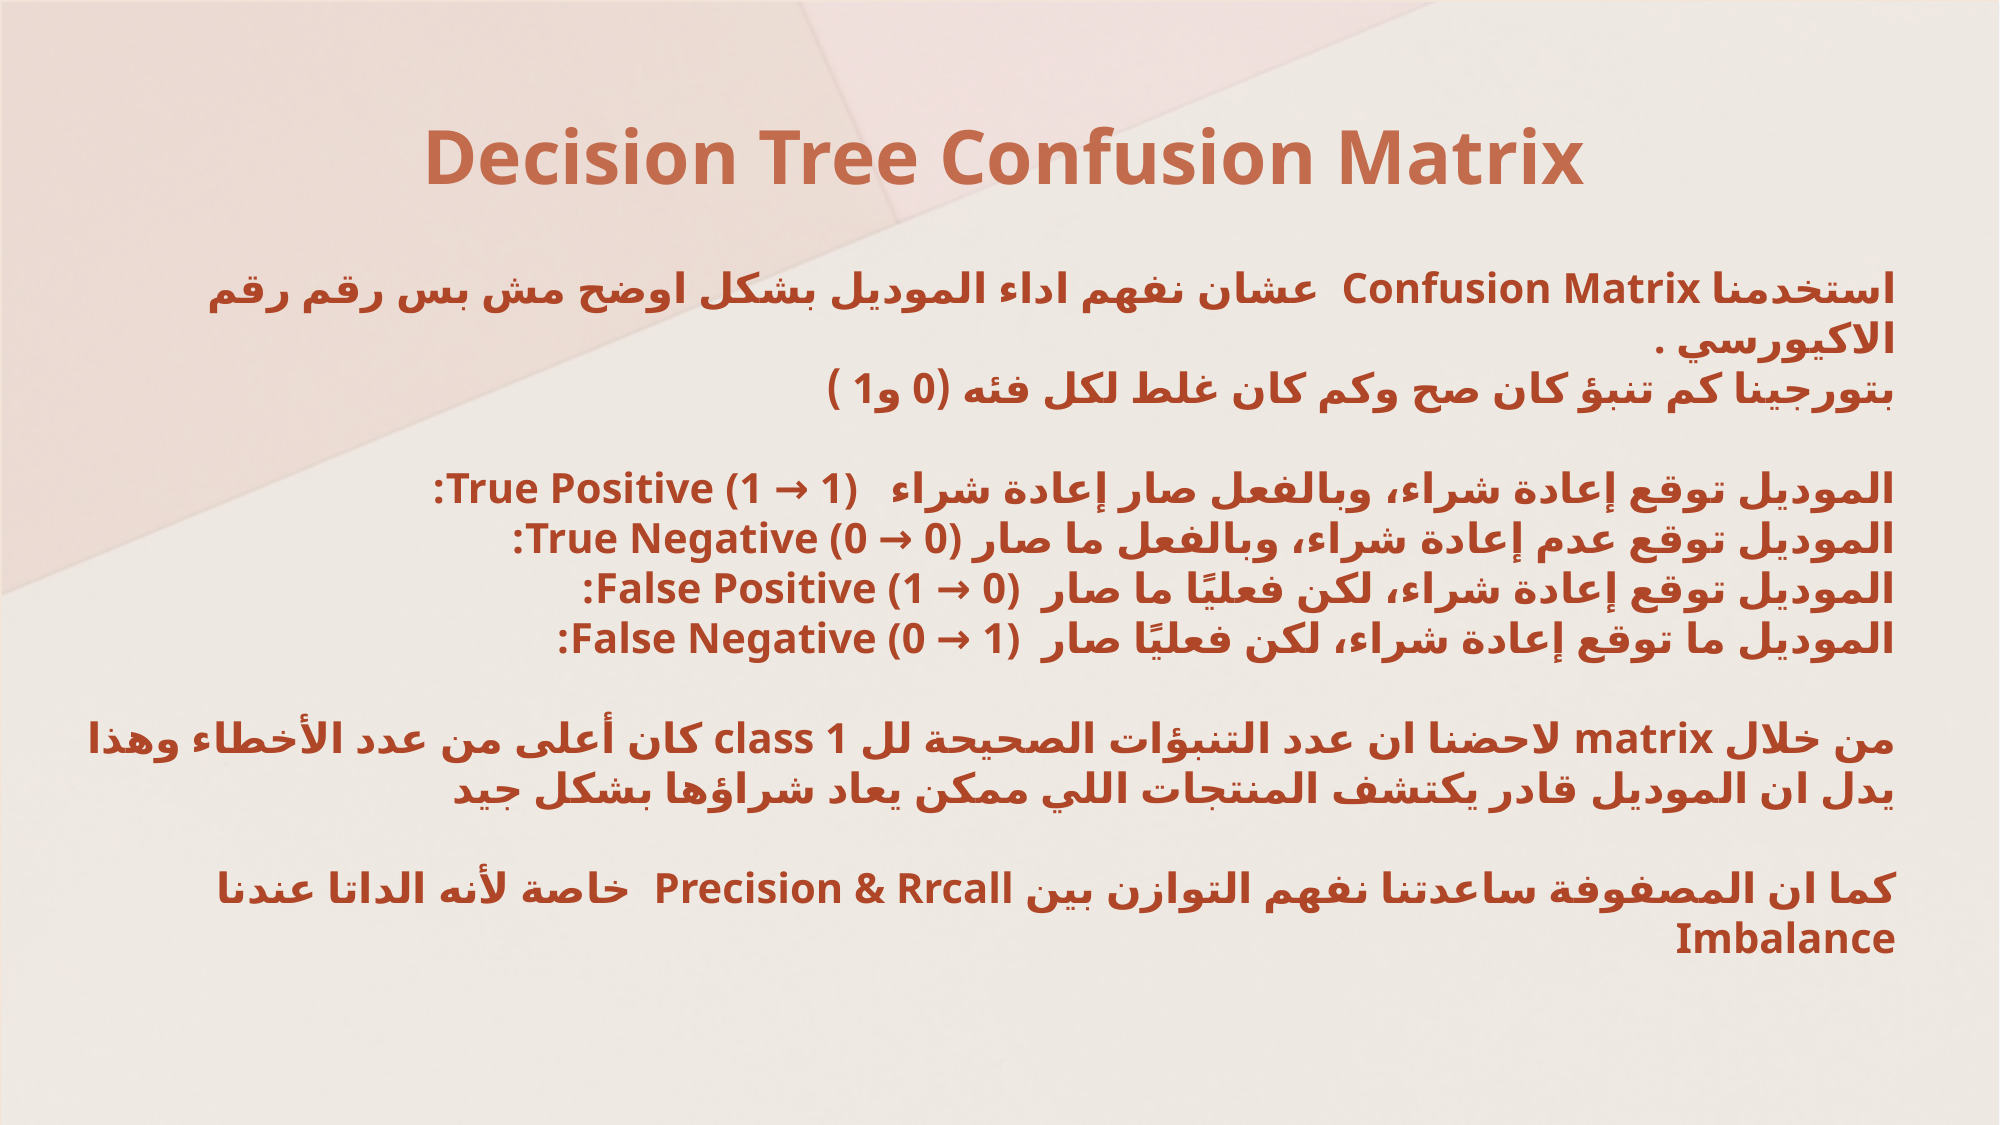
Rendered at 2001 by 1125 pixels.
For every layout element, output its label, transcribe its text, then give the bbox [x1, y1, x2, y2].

text_box استخدمنا Confusion Matrix عشان نفهم اداء الموديل بشكل اوضح مش بس رقم رقم الاكيورسي . بتورجينا كم تنبؤ كان صح وكم كان غلط لكل فئه (0 و1 ) الموديل توقع إعادة شراء، وبالفعل صار إعادة شراء True Positive (1 → 1): الموديل توقع عدم إعادة شراء، وبالفعل ما صار True Negative (0 → 0): الموديل توقع إعادة شراء، لكن فعليًا ما صار False Positive (1 → 0): الموديل ما توقع إعادة شراء، لكن فعليًا صار False Negative (0 → 1): من خلال matrix لاحضنا ان عدد التنبؤات الصحيحة لل class 1 كان أعلى من عدد الأخطاء وهذا يدل ان الموديل قادر يكتشف المنتجات اللي ممكن يعاد شراؤها بشكل جيد كما ان المصفوفة ساعدتنا نفهم التوازن بين Precision & Rrcall خاصة لأنه الداتا عندنا Imbalance [19, 254, 1912, 1015]
title Decision Tree Confusion Matrix [116, 79, 1912, 208]
